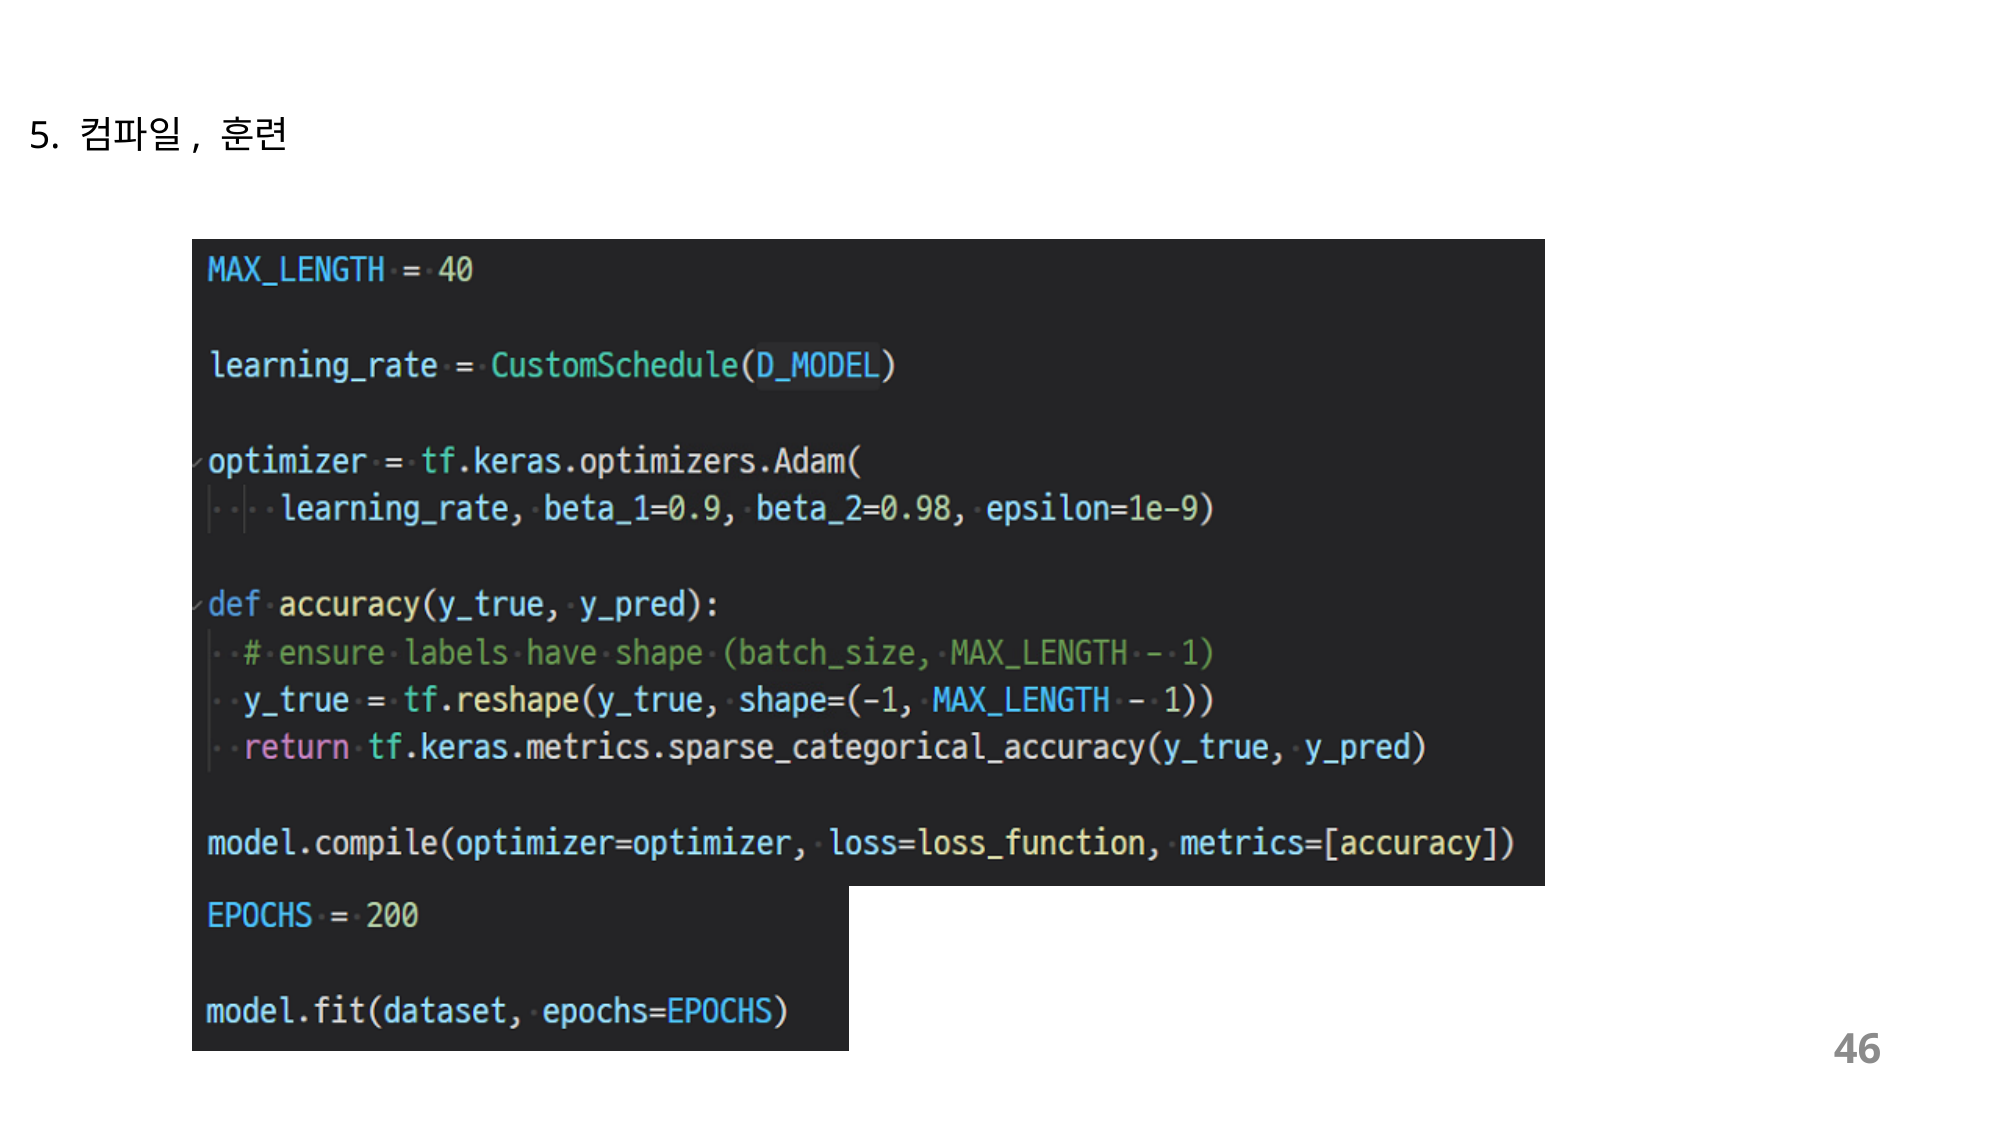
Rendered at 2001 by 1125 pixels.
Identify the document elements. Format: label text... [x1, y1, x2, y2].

picture [192, 239, 1545, 1051]
slide_number 46 [1446, 1020, 1897, 1081]
text_box 5. 컴파일, 훈련 [14, 103, 305, 164]
